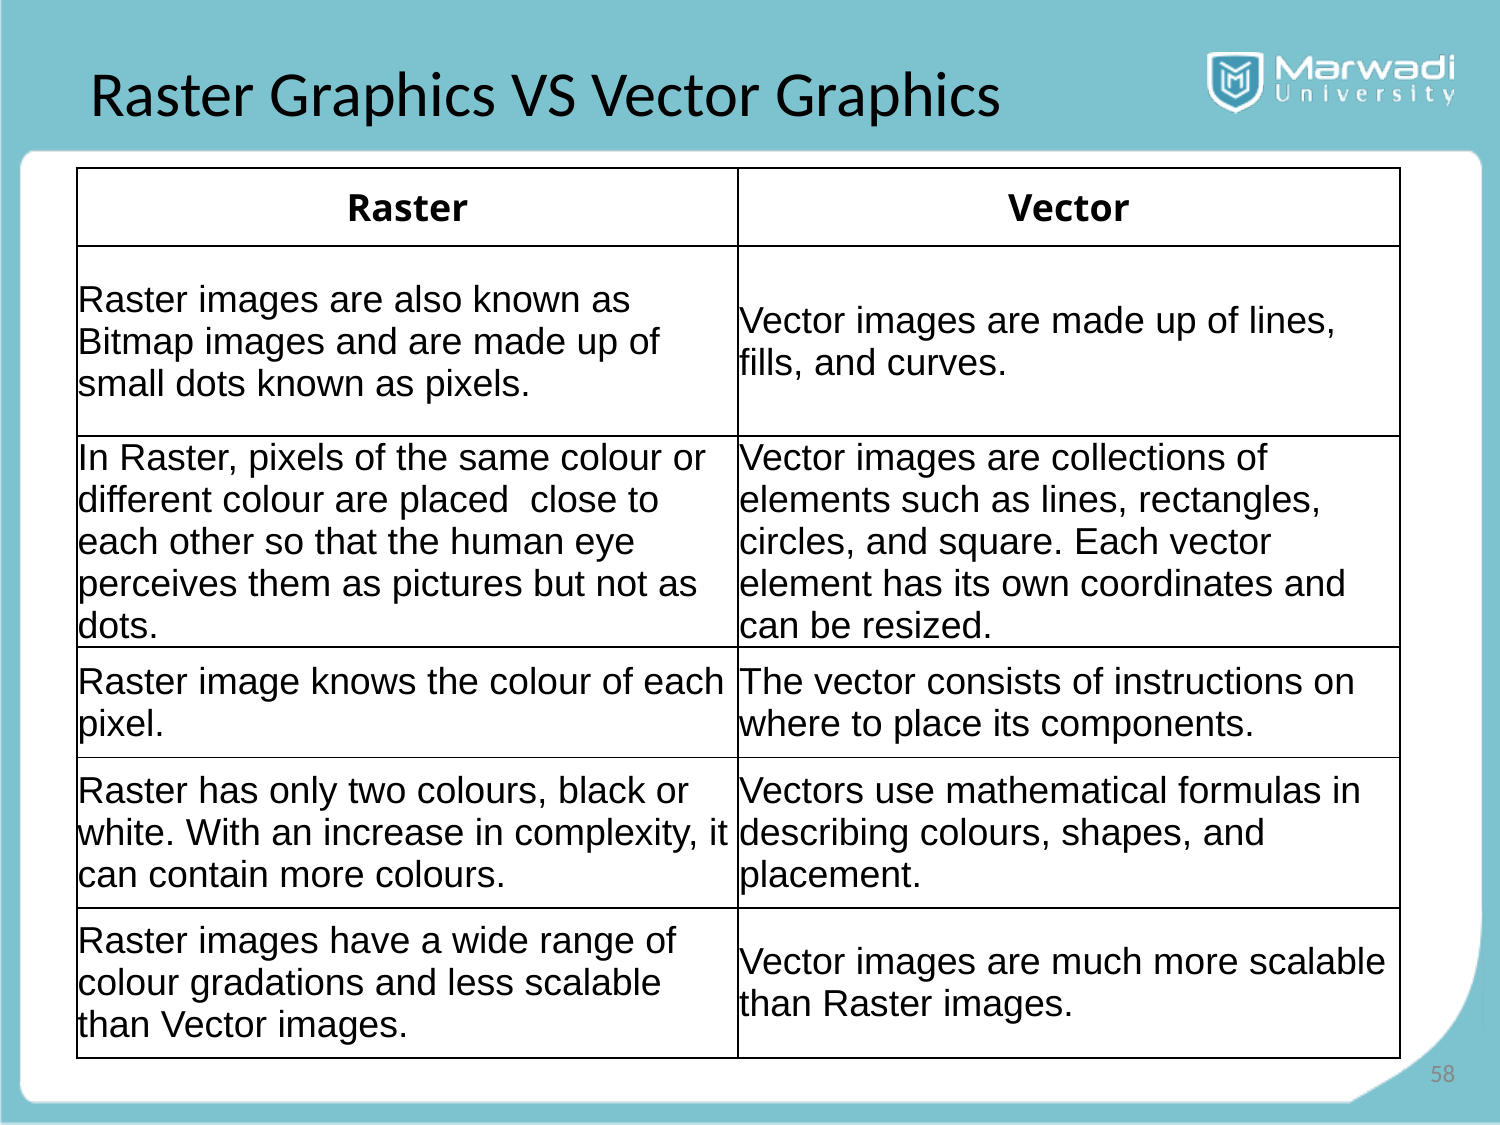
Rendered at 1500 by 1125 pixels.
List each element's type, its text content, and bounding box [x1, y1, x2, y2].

table_cell Vector images are much more scalable than Raster images. [739, 909, 1399, 1057]
table_cell Raster images have a wide range of colour gradations and less scalable than Vector images. [78, 909, 737, 1057]
table_cell The vector consists of instructions on where to place its components. [739, 648, 1399, 757]
slide_number 58 [1120, 1042, 1471, 1103]
table_cell Raster image knows the colour of each pixel. [78, 648, 737, 757]
table_cell Vector images are collections of elements such as lines, rectangles, circles, and square. Each vector element has its own coordinates and can be resized. [739, 437, 1399, 646]
table_cell Raster images are also known as Bitmap images and are made up of small dots known as pixels. [78, 247, 737, 435]
table_header Vector [739, 169, 1399, 245]
table_cell Raster has only two colours, black or white. With an increase in complexity, it can contain more colours. [78, 758, 737, 907]
table_cell In Raster, pixels of the same colour or different colour are placed close to each other so that the human eye perceives them as pictures but not as dots. [78, 437, 737, 646]
title Raster Graphics VS Vector Graphics [75, 45, 1425, 138]
table_cell Vector images are made up of lines, fills, and curves. [739, 247, 1399, 435]
picture [0, 0, 1500, 1125]
table_header Raster [78, 169, 737, 245]
table_cell Vectors use mathematical formulas in describing colours, shapes, and placement. [739, 758, 1399, 907]
